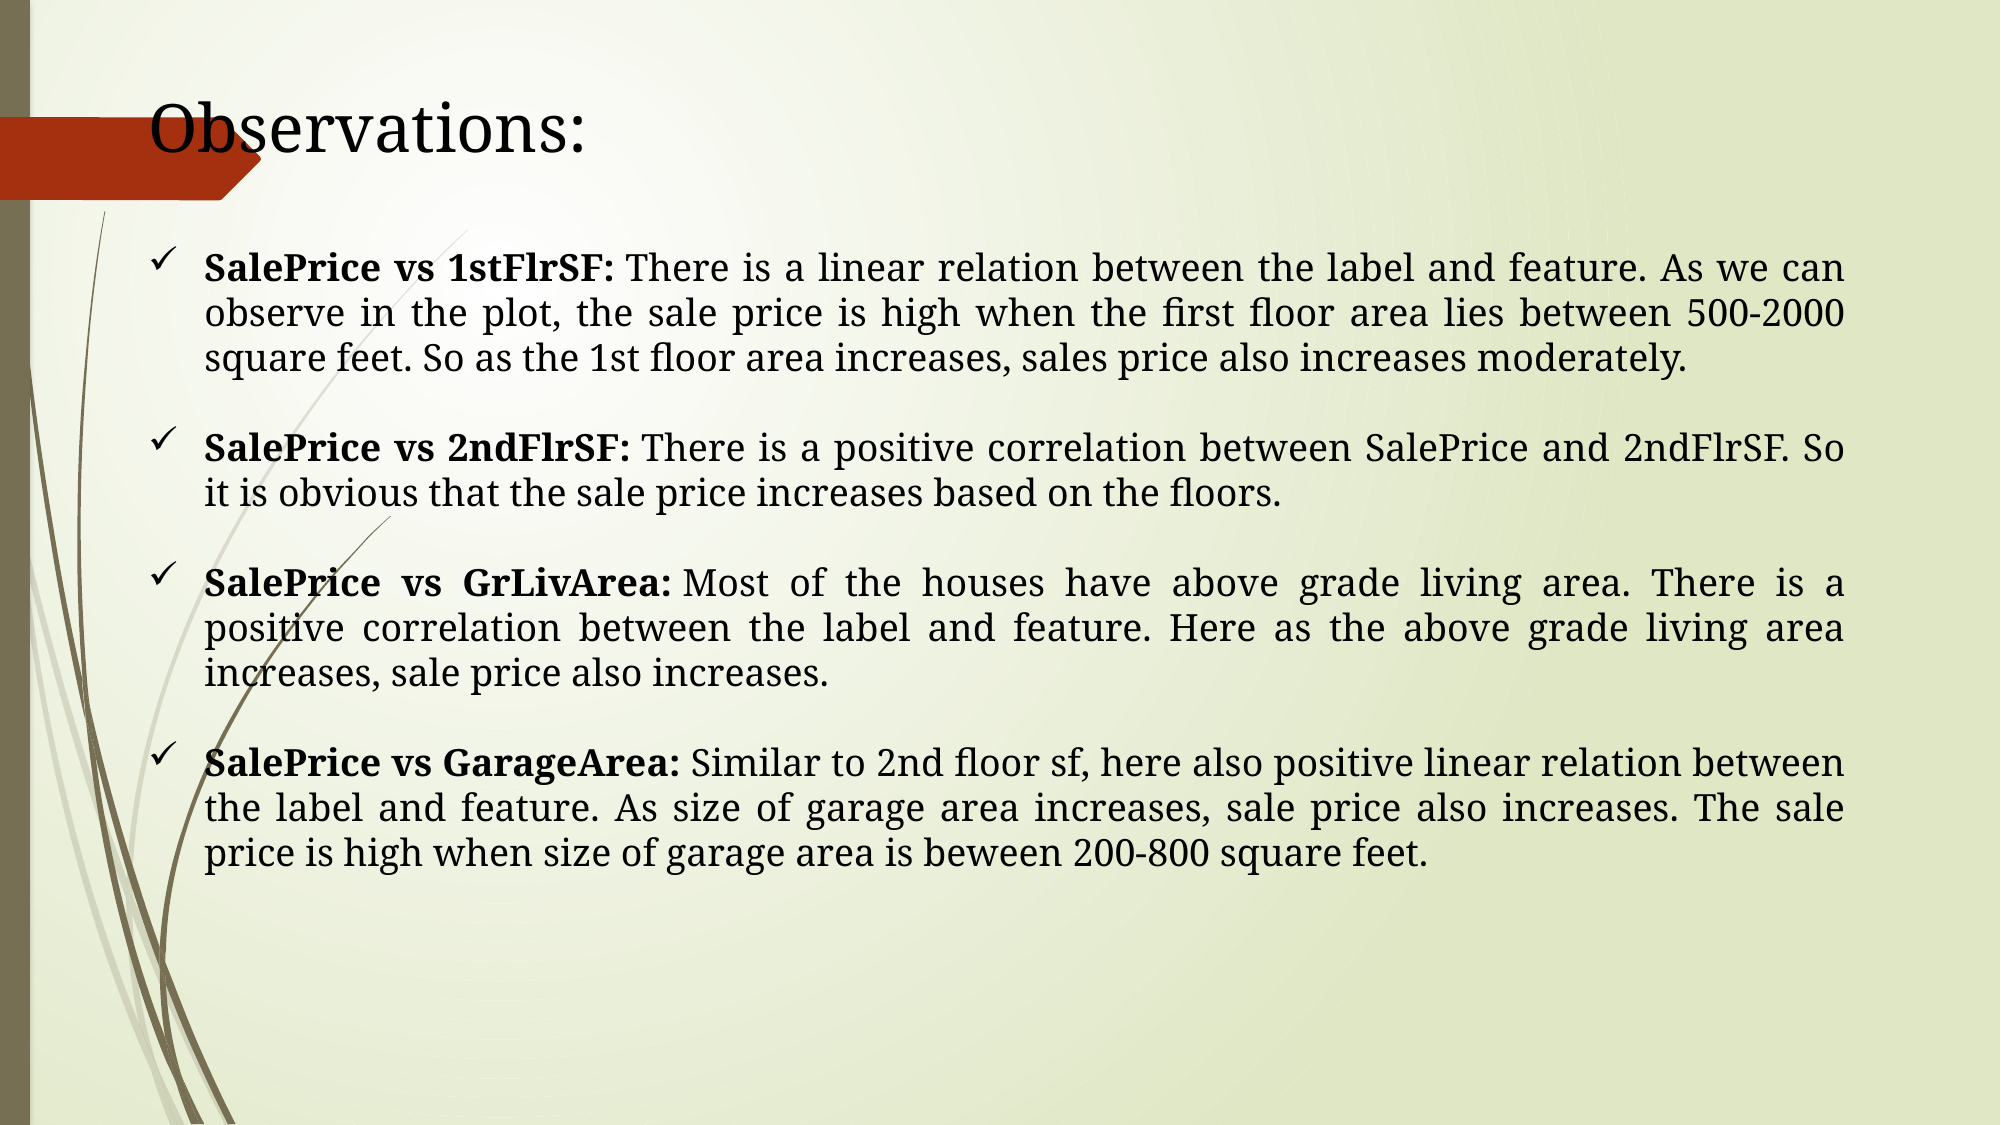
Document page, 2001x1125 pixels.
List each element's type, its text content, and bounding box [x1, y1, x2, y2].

text_box SalePrice vs 1stFlrSF: There is a linear relation between the label and feature. As we can observe in the plot, the sale price is high when the first floor area lies between 500-2000 square feet. So as the 1st floor area increases, sales price also increases moderately. SalePrice vs 2ndFlrSF: There is a positive correlation between SalePrice and 2ndFlrSF. So it is obvious that the sale price increases based on the floors. SalePrice vs GrLivArea: Most of the houses have above grade living area. There is a positive correlation between the label and feature. Here as the above grade living area increases, sale price also increases. SalePrice vs GarageArea: Similar to 2nd floor sf, here also positive linear relation between the label and feature. As size of garage area increases, sale price also increases. The sale price is high when size of garage area is beween 200-800 square feet. [133, 236, 1862, 927]
text_box Observations: [133, 78, 1867, 173]
